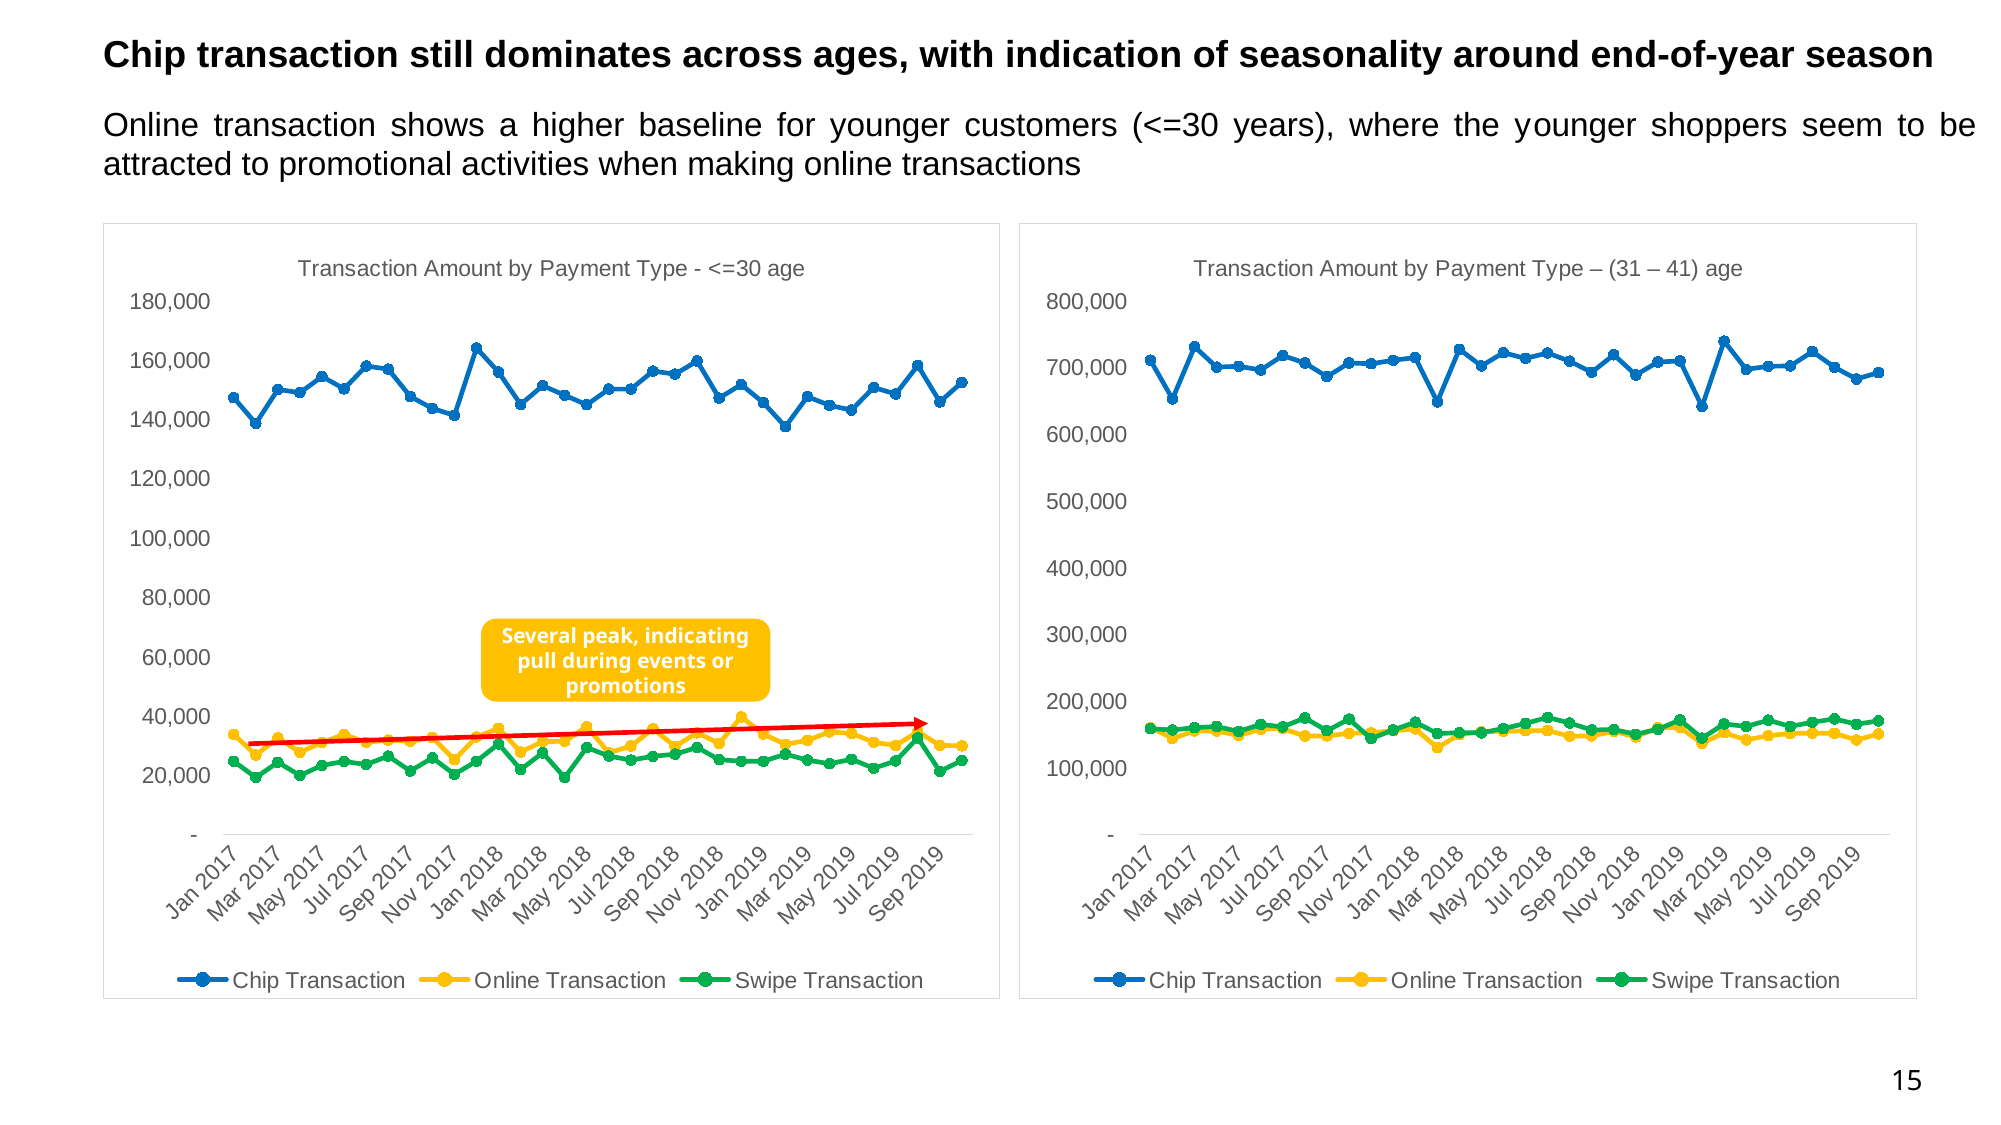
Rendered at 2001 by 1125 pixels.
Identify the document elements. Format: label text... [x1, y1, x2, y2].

text_box Online transaction shows a higher baseline for younger customers (<=30 years), where the younger shoppers seem to be attracted to promotional activities when making online transactions [103, 97, 1978, 198]
chart [1019, 223, 1918, 1000]
chart [102, 223, 1001, 1000]
title Chip transaction still dominates across ages, with indication of seasonality around end-of-year season [103, 15, 2000, 91]
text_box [247, 722, 929, 745]
